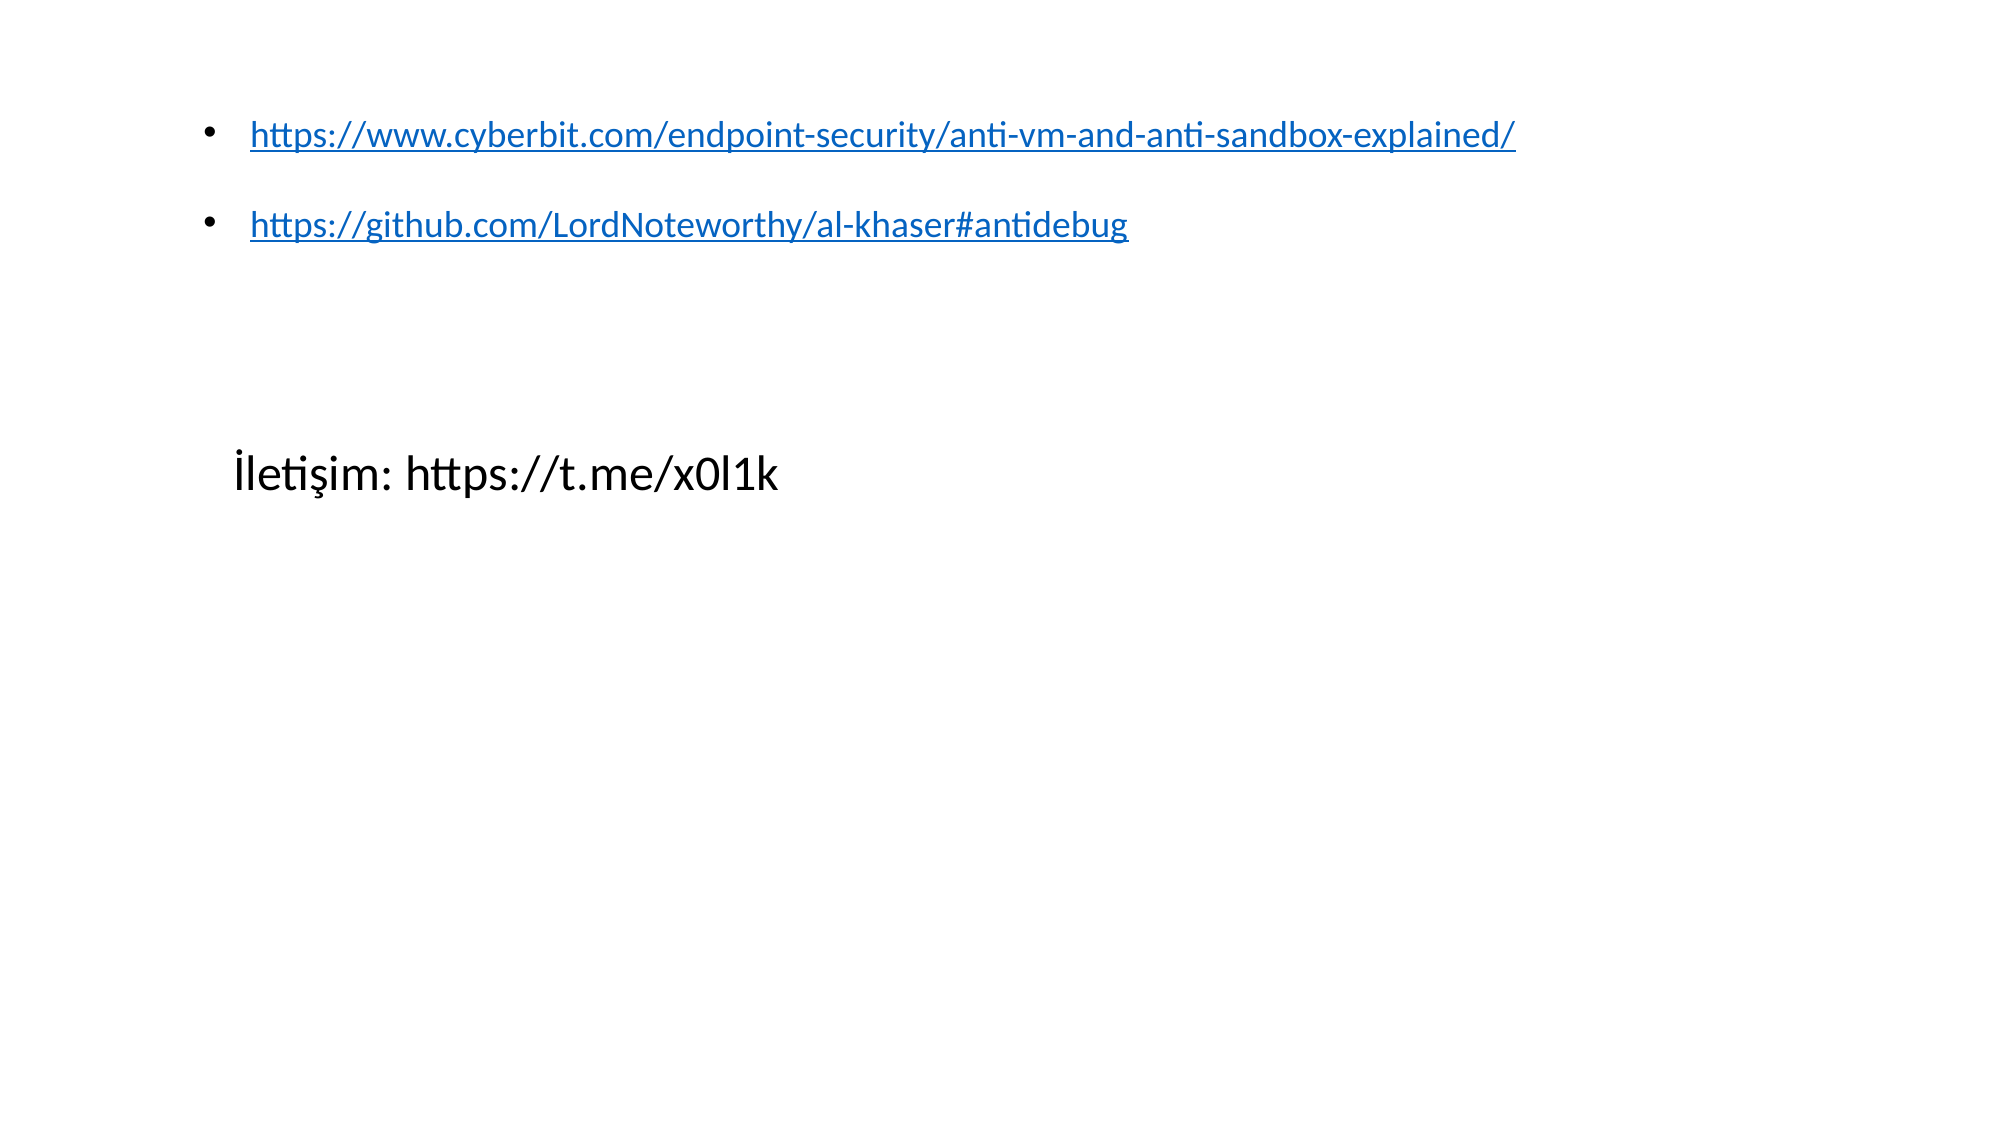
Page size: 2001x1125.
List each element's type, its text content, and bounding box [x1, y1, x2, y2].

text_box İletişim: https://t.me/x0l1k [218, 433, 1596, 508]
text_box https://www.cyberbit.com/endpoint-security/anti-vm-and-anti-sandbox-explained/ https://github.com/LordNoteworthy/al-khaser#antidebug [188, 102, 1532, 297]
